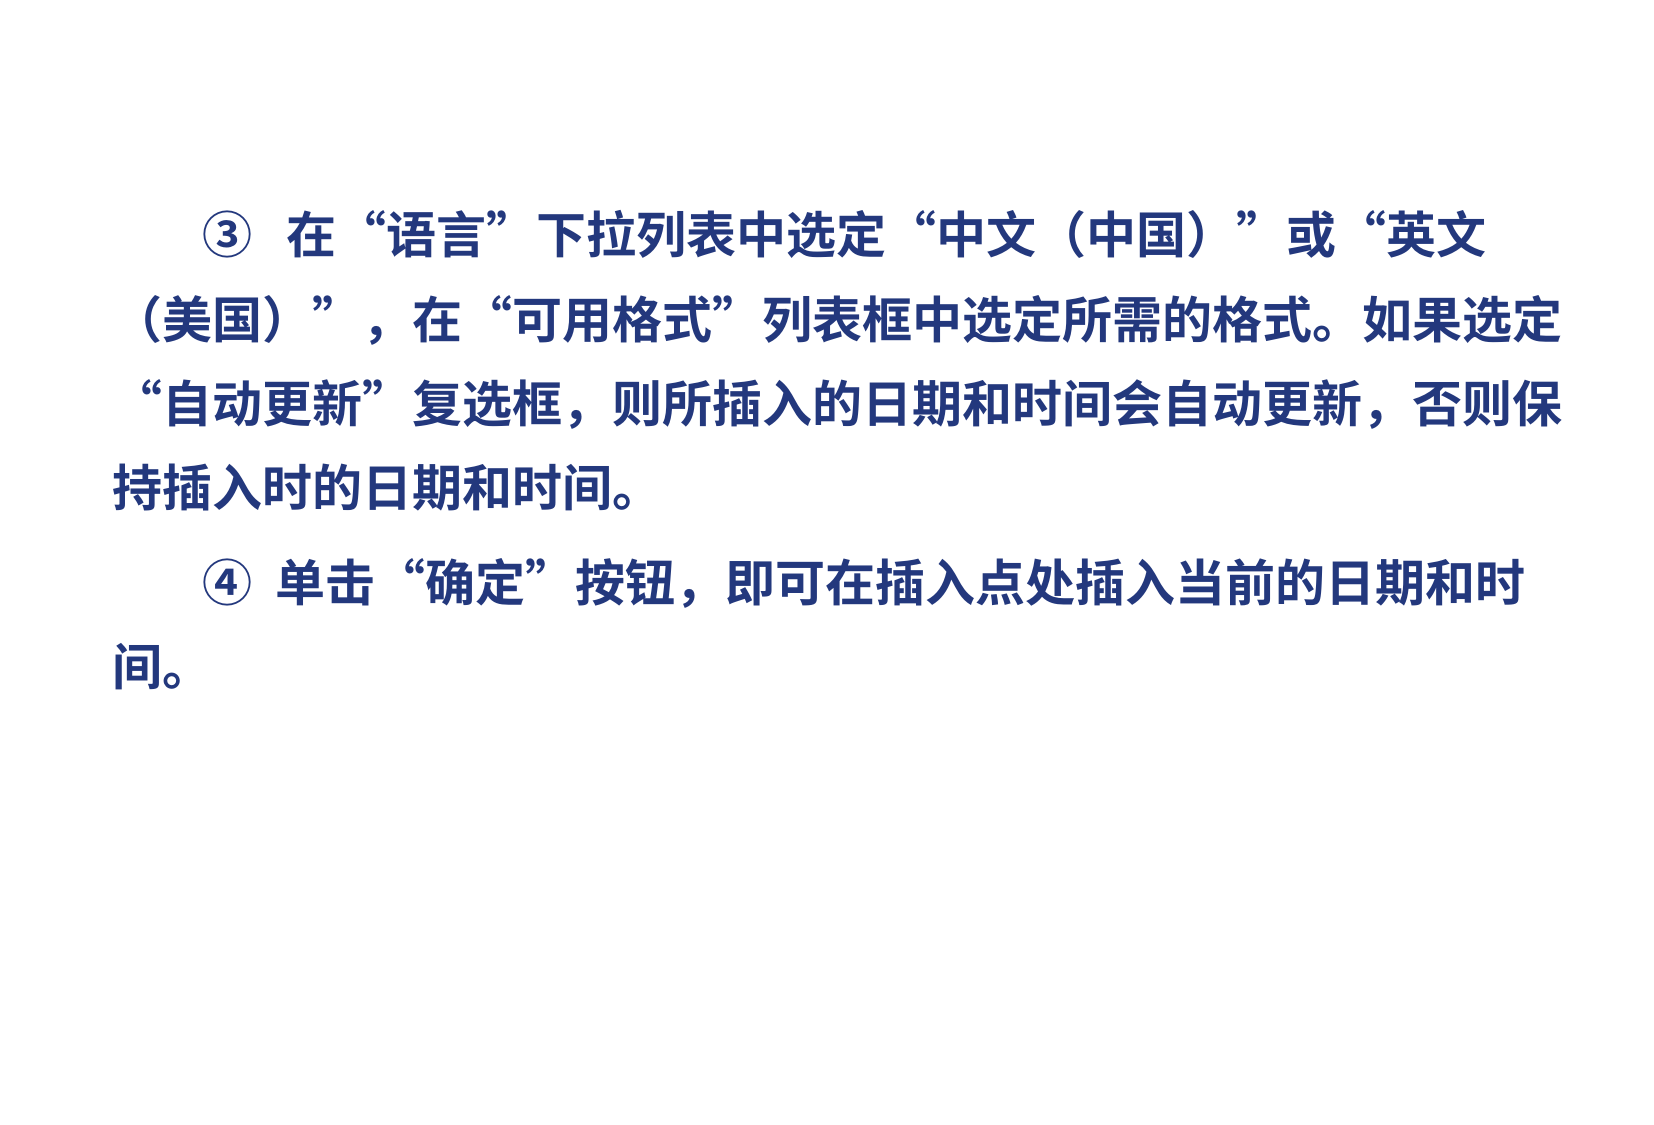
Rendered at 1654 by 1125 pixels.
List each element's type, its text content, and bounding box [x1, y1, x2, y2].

text_box ③ 在“语言”下拉列表中选定“中文（中国）”或“英文（美国）”，在“可用格式”列表框中选定所需的格式。如果选定“自动更新”复选框，则所插入的日期和时间会自动更新，否则保持插入时的日期和时间。 ④ 单击“确定”按钮，即可在插入点处插入当前的日期和时间。 [97, 172, 1596, 704]
